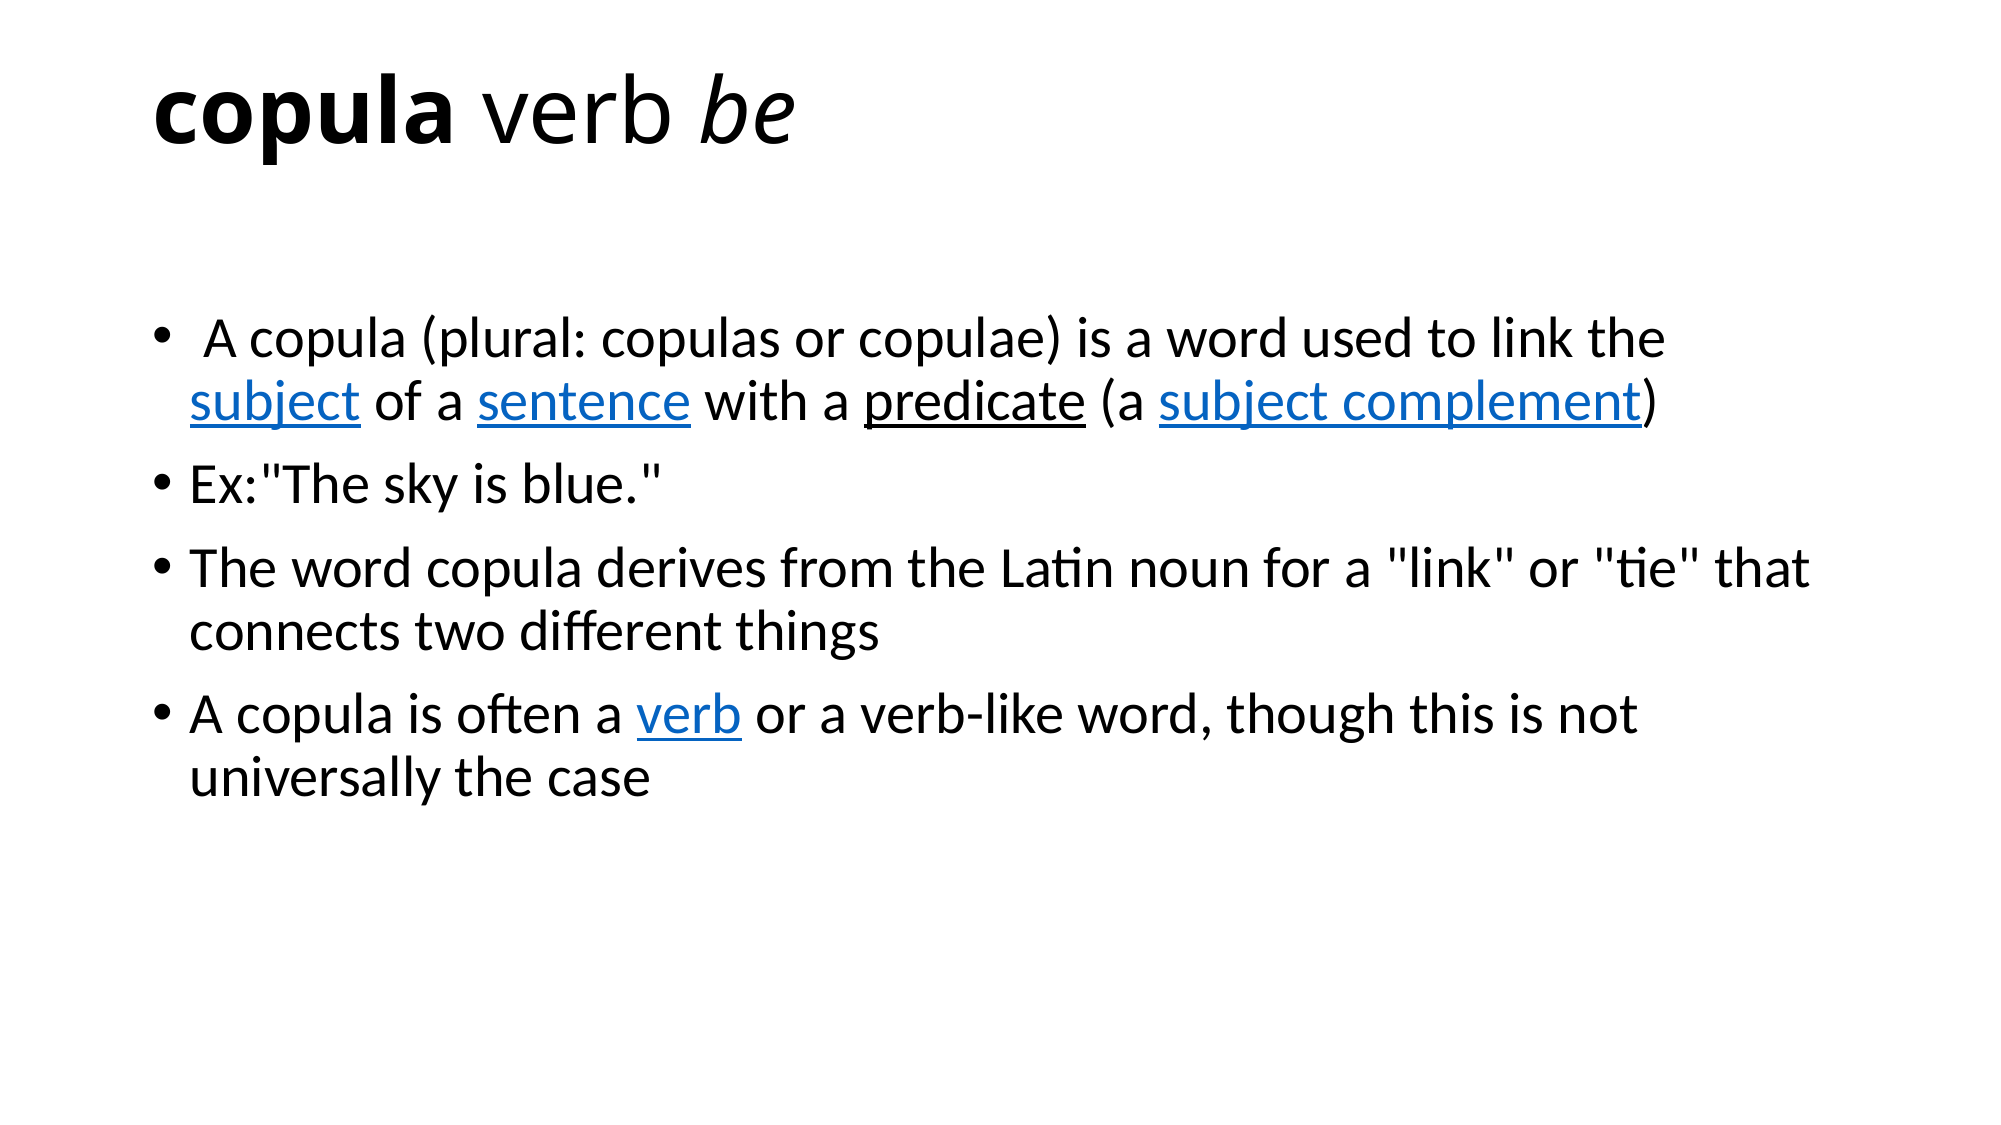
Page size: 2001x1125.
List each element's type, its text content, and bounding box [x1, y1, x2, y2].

title copula verb be [137, 59, 1863, 278]
list A copula (plural: copulas or copulae) is a word used to link the subject of a sentence with a predicate (a subject complement) Ex:"The sky is blue." The word copula derives from the Latin noun for a "link" or "tie" that connects two different things A copula is often a verb or a verb-like word, though this is not universally the case [137, 299, 1863, 1014]
